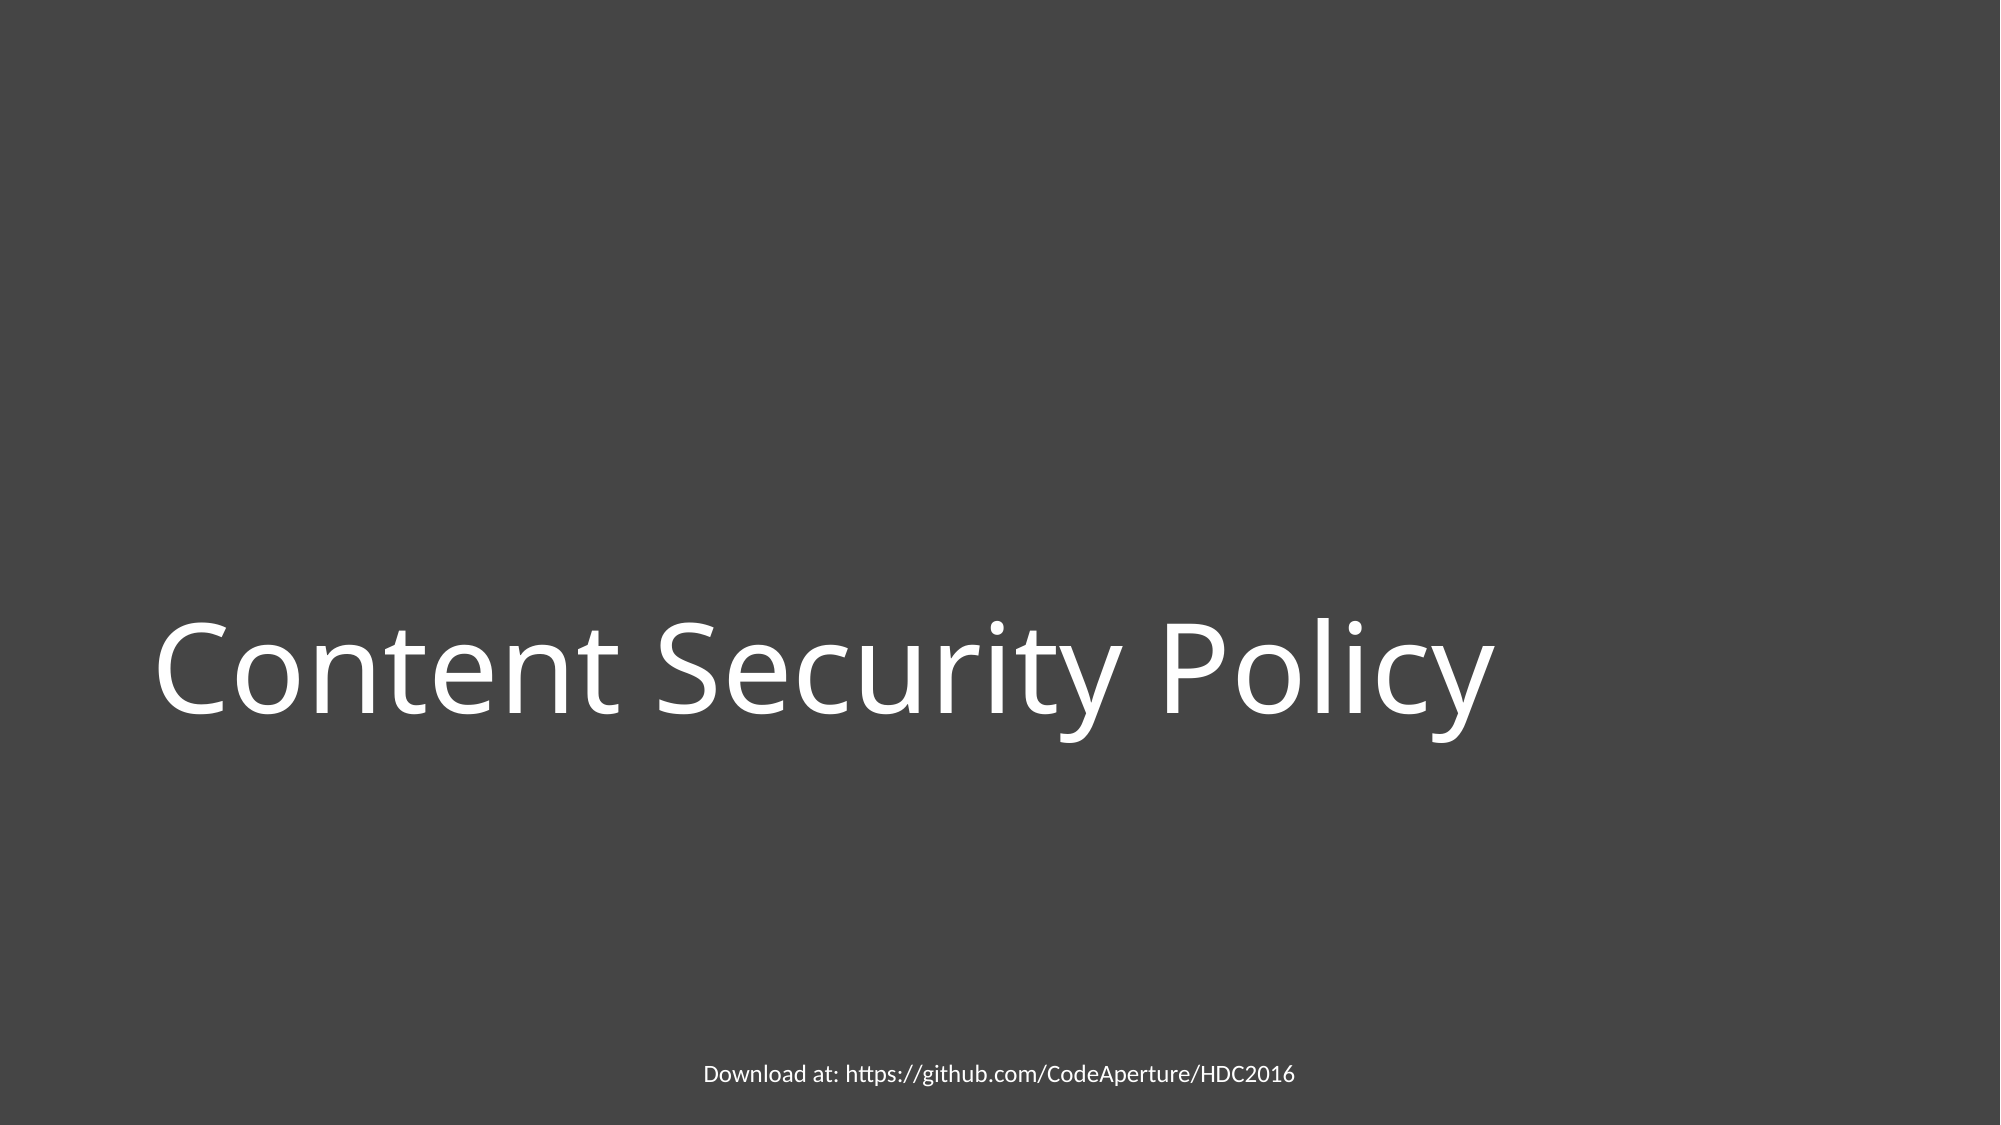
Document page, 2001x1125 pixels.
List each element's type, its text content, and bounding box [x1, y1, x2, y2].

footer Download at: https://github.com/CodeAperture/HDC2016 [662, 1042, 1338, 1103]
title Content Security Policy [136, 280, 1862, 749]
